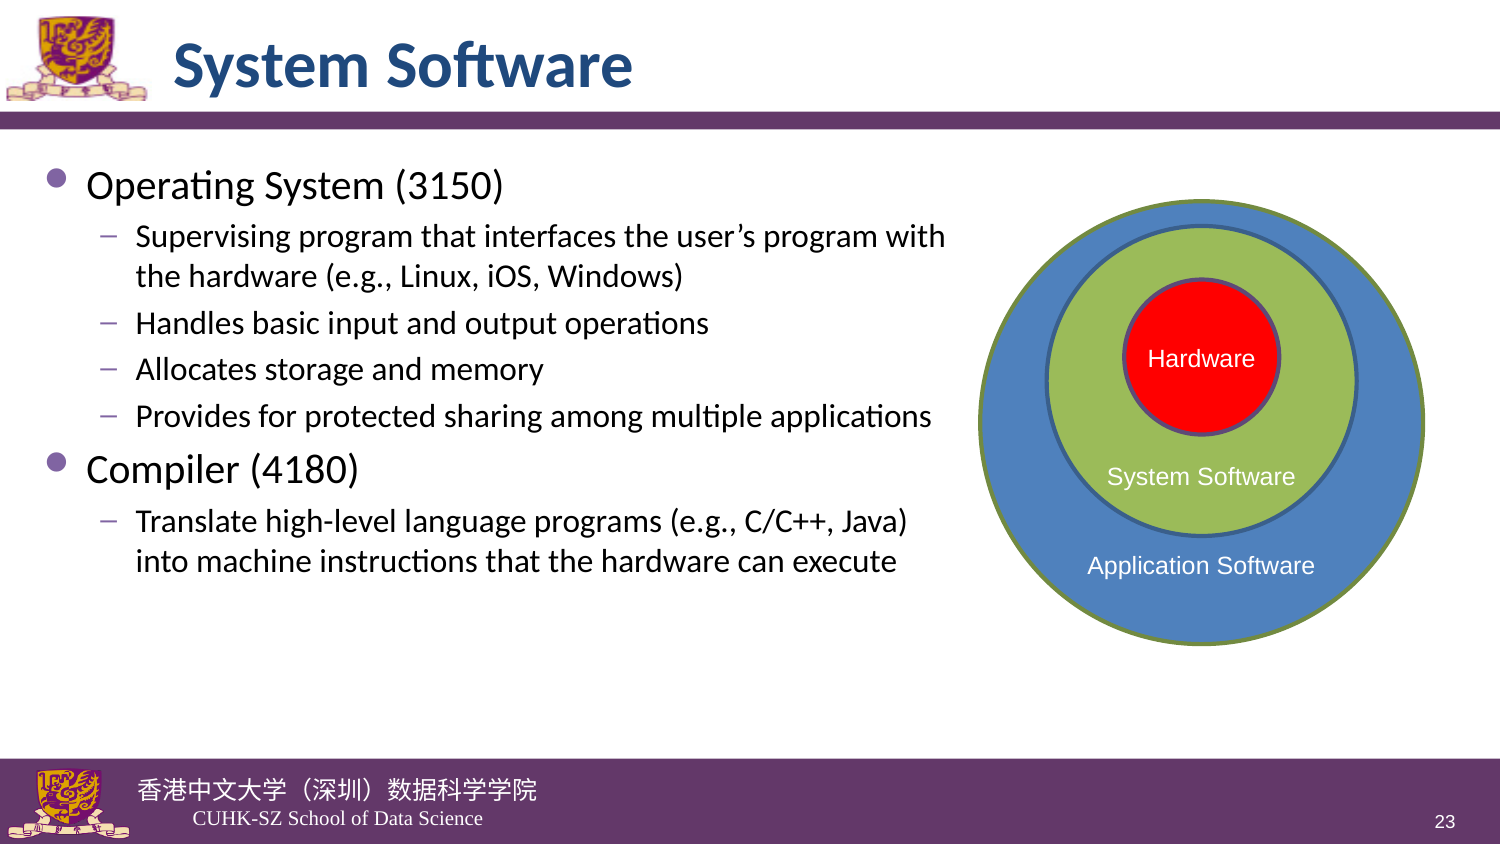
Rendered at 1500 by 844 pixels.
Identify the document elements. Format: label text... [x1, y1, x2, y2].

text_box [979, 200, 1424, 645]
picture [5, 15, 152, 101]
slide_number 23 [1120, 802, 1471, 844]
title System Software [158, 17, 1424, 104]
picture [7, 768, 130, 839]
list Operating System (3150) Supervising program that interfaces the user’s program with the hardware (e.g., Linux, iOS, Windows) Handles basic input and output operations Allocates storage and memory Provides for protected sharing among multiple applications Compiler (4180) Translate high-level language programs (e.g., C/C++, Java) into machine instructions that the hardware can execute [28, 149, 968, 746]
